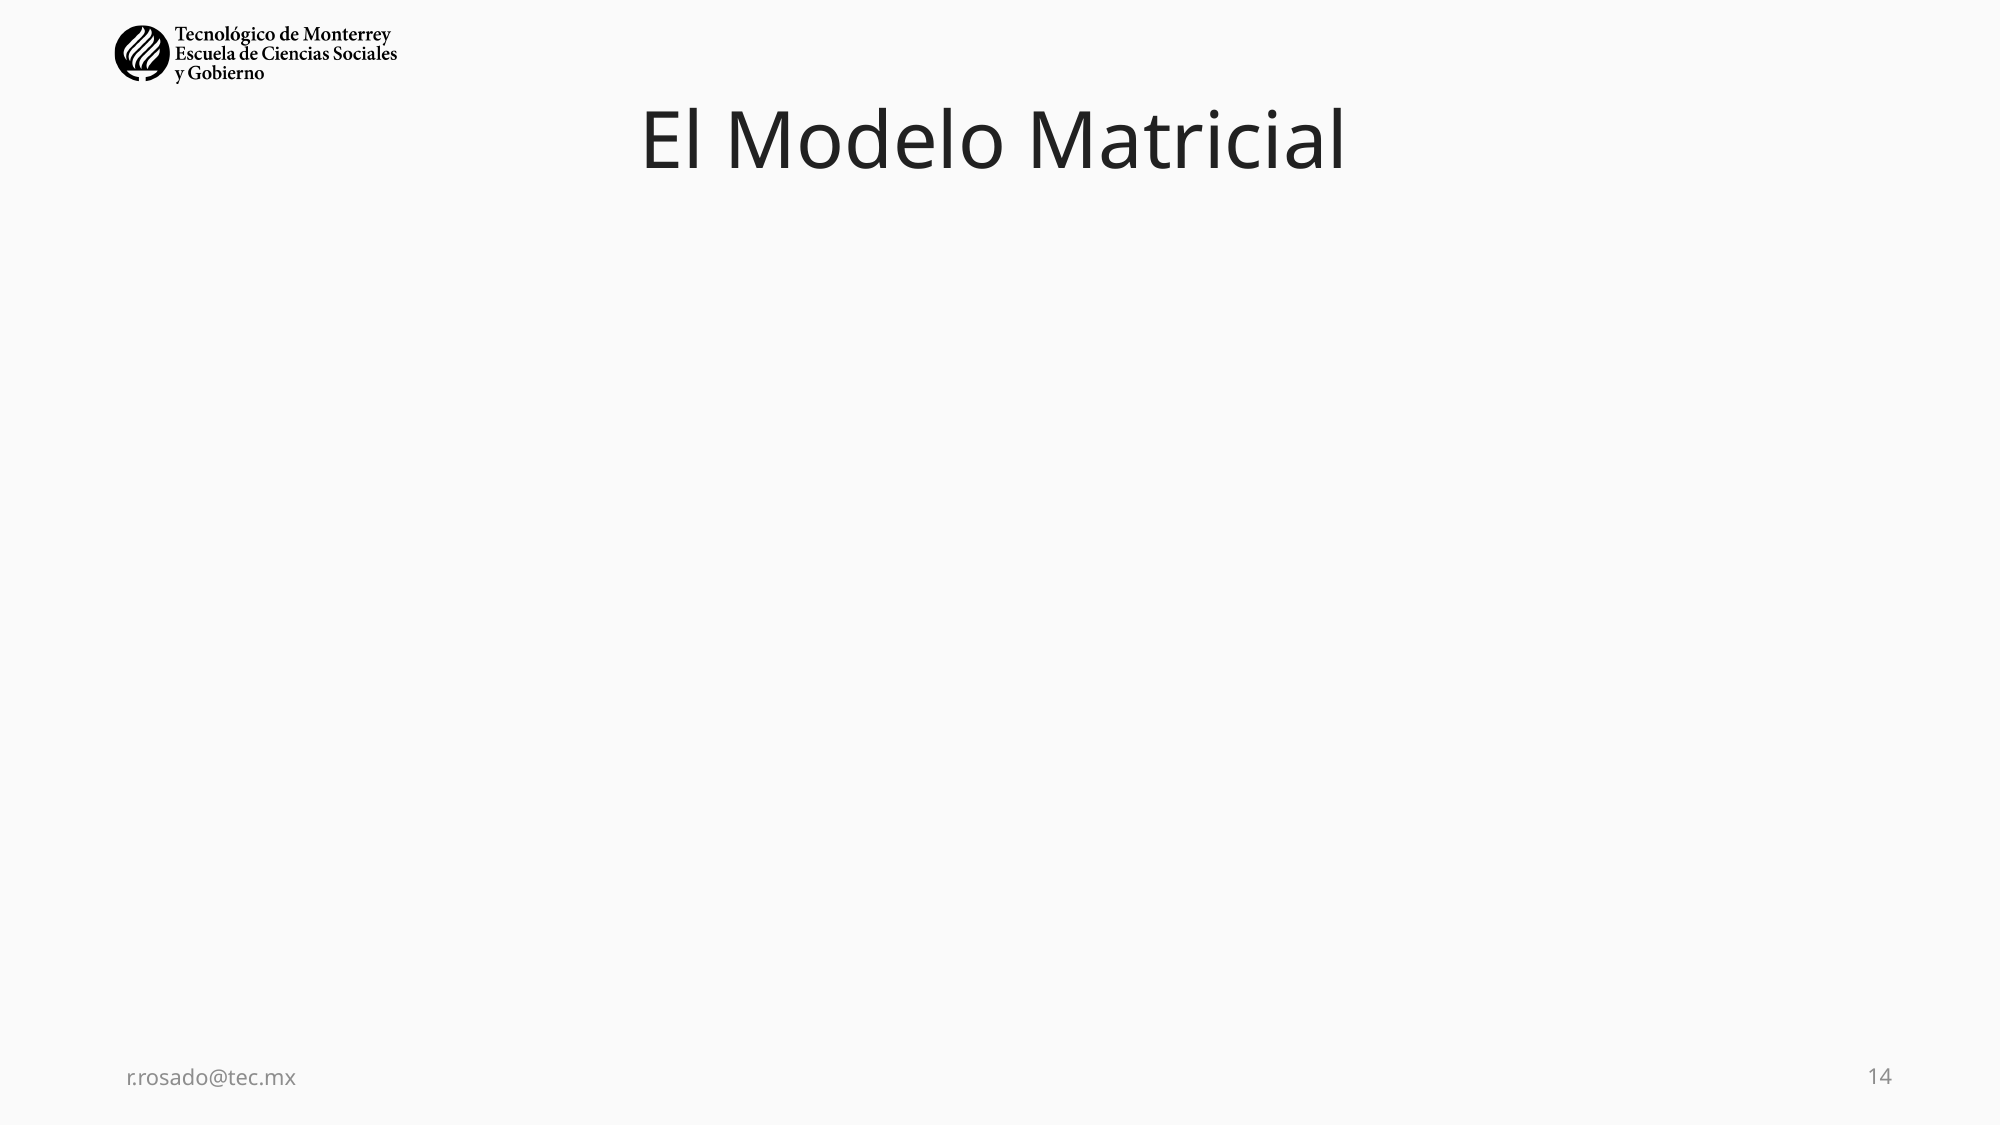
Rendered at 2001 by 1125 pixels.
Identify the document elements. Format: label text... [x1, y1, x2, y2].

picture [111, 24, 399, 76]
title El Modelo Matricial [96, 76, 1892, 210]
slide_number 14 [1852, 1029, 1912, 1125]
footer r.rosado@tec.mx [111, 1029, 1260, 1125]
